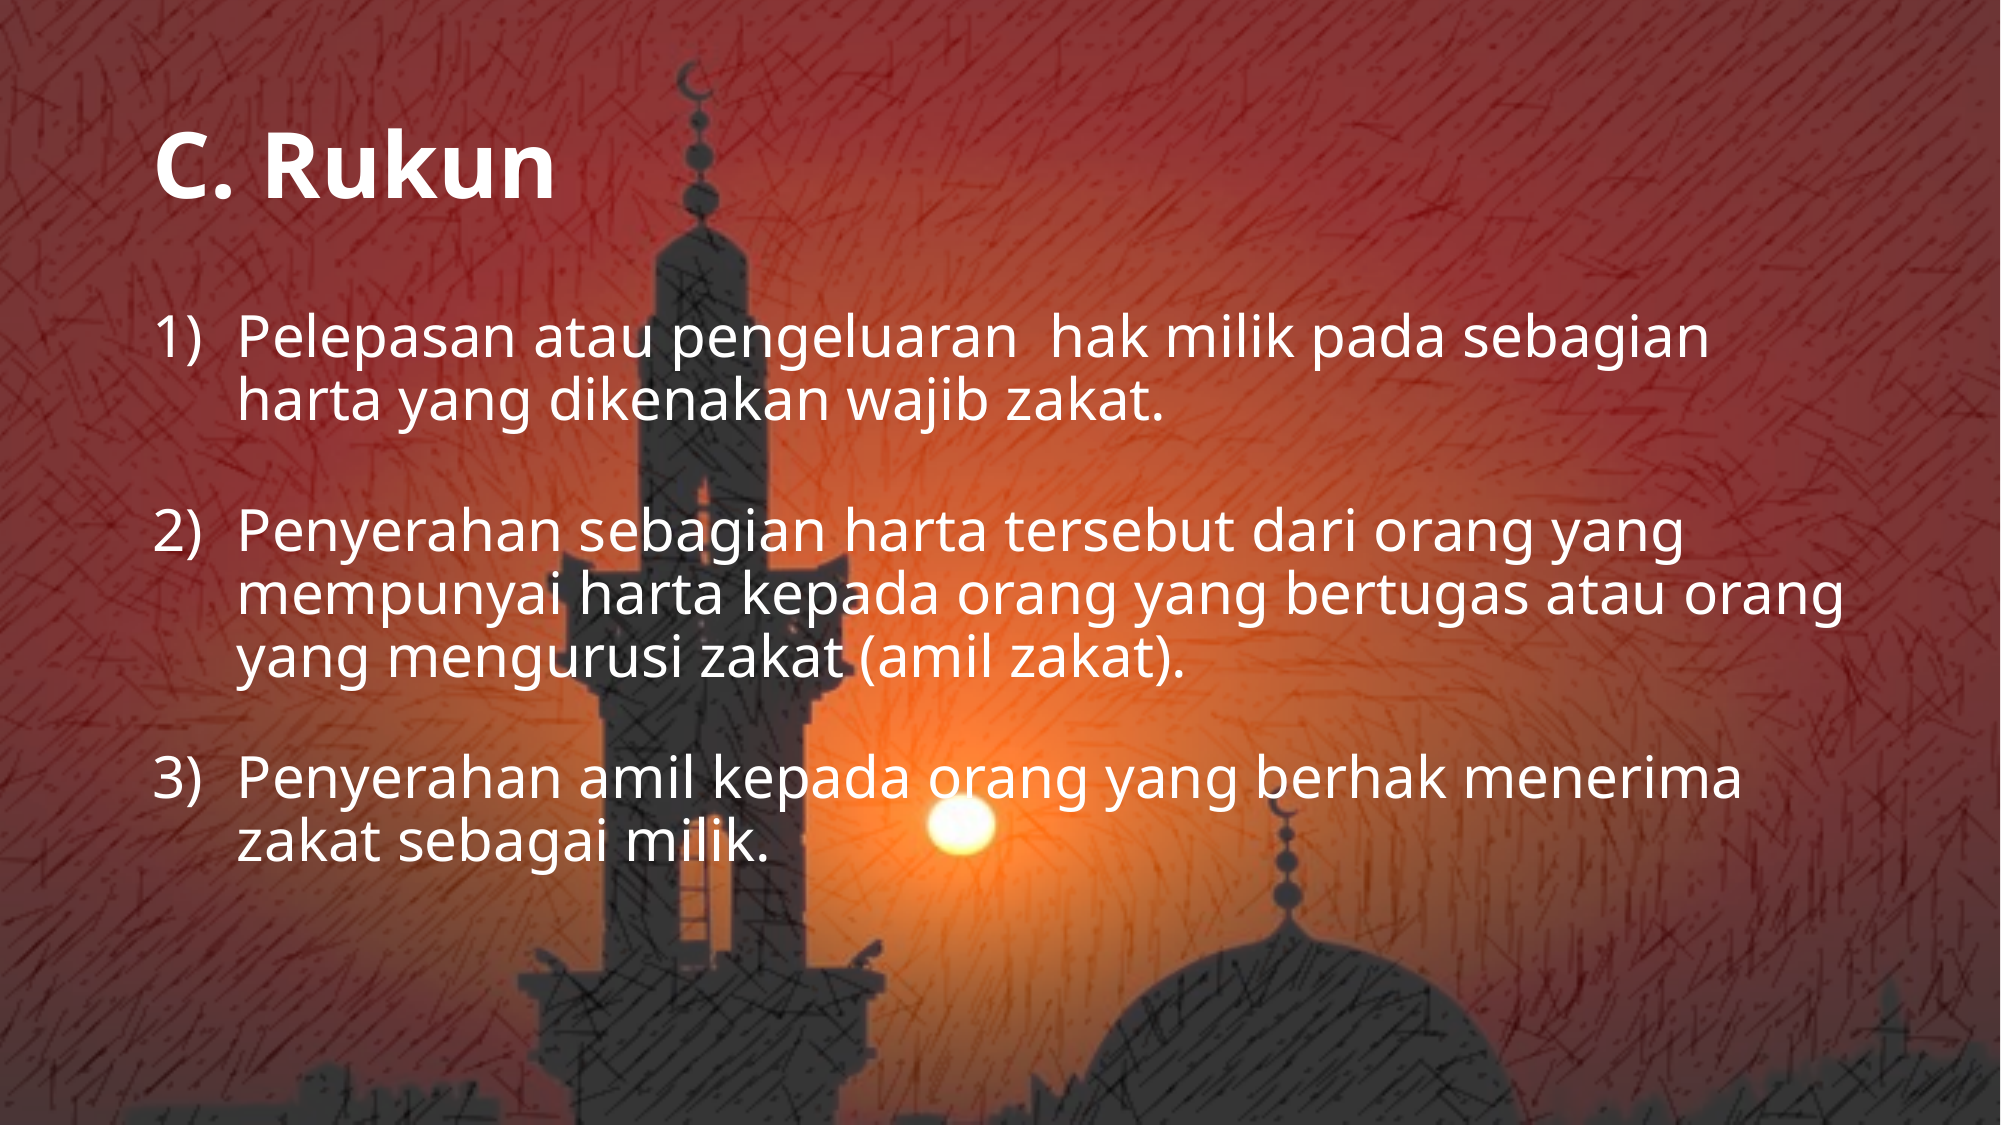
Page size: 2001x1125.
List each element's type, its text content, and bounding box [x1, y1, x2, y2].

list Pelepasan atau pengeluaran hak milik pada sebagian harta yang dikenakan wajib zakat. Penyerahan sebagian harta tersebut dari orang yang mempunyai harta kepada orang yang bertugas atau orang yang mengurusi zakat (amil zakat). Penyerahan amil kepada orang yang berhak menerima zakat sebagai milik. [137, 299, 1863, 1014]
title C. Rukun [137, 59, 1863, 278]
picture [0, 0, 2001, 1125]
